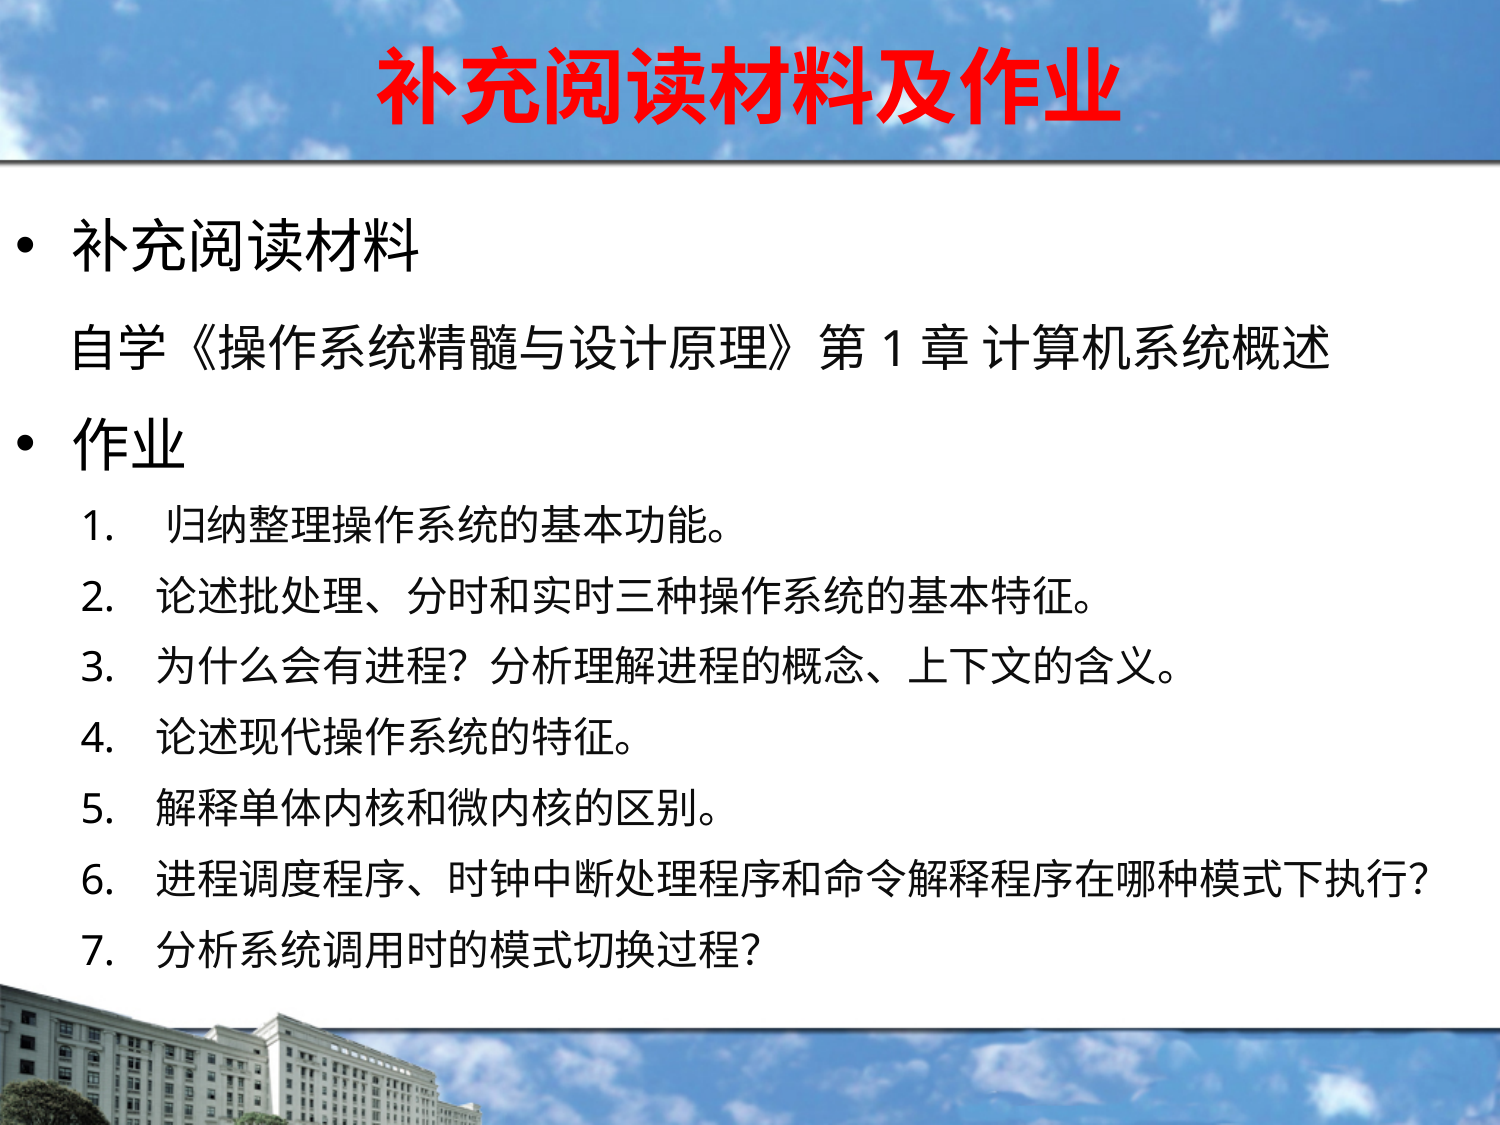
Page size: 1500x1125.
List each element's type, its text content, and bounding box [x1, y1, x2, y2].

list 补充阅读材料 自学《操作系统精髓与设计原理》第1章 计算机系统概述 作业 归纳整理操作系统的基本功能。 论述批处理、分时和实时三种操作系统的基本特征。 为什么会有进程？分析理解进程的概念、上下文的含义。 论述现代操作系统的特征。 解释单体内核和微内核的区别。 进程调度程序、时钟中断处理程序和命令解释程序在哪种模式下执行？ 分析系统调用时的模式切换过程？ [0, 184, 1483, 1035]
title 补充阅读材料及作业 [75, 7, 1425, 161]
picture [0, 0, 1500, 1125]
